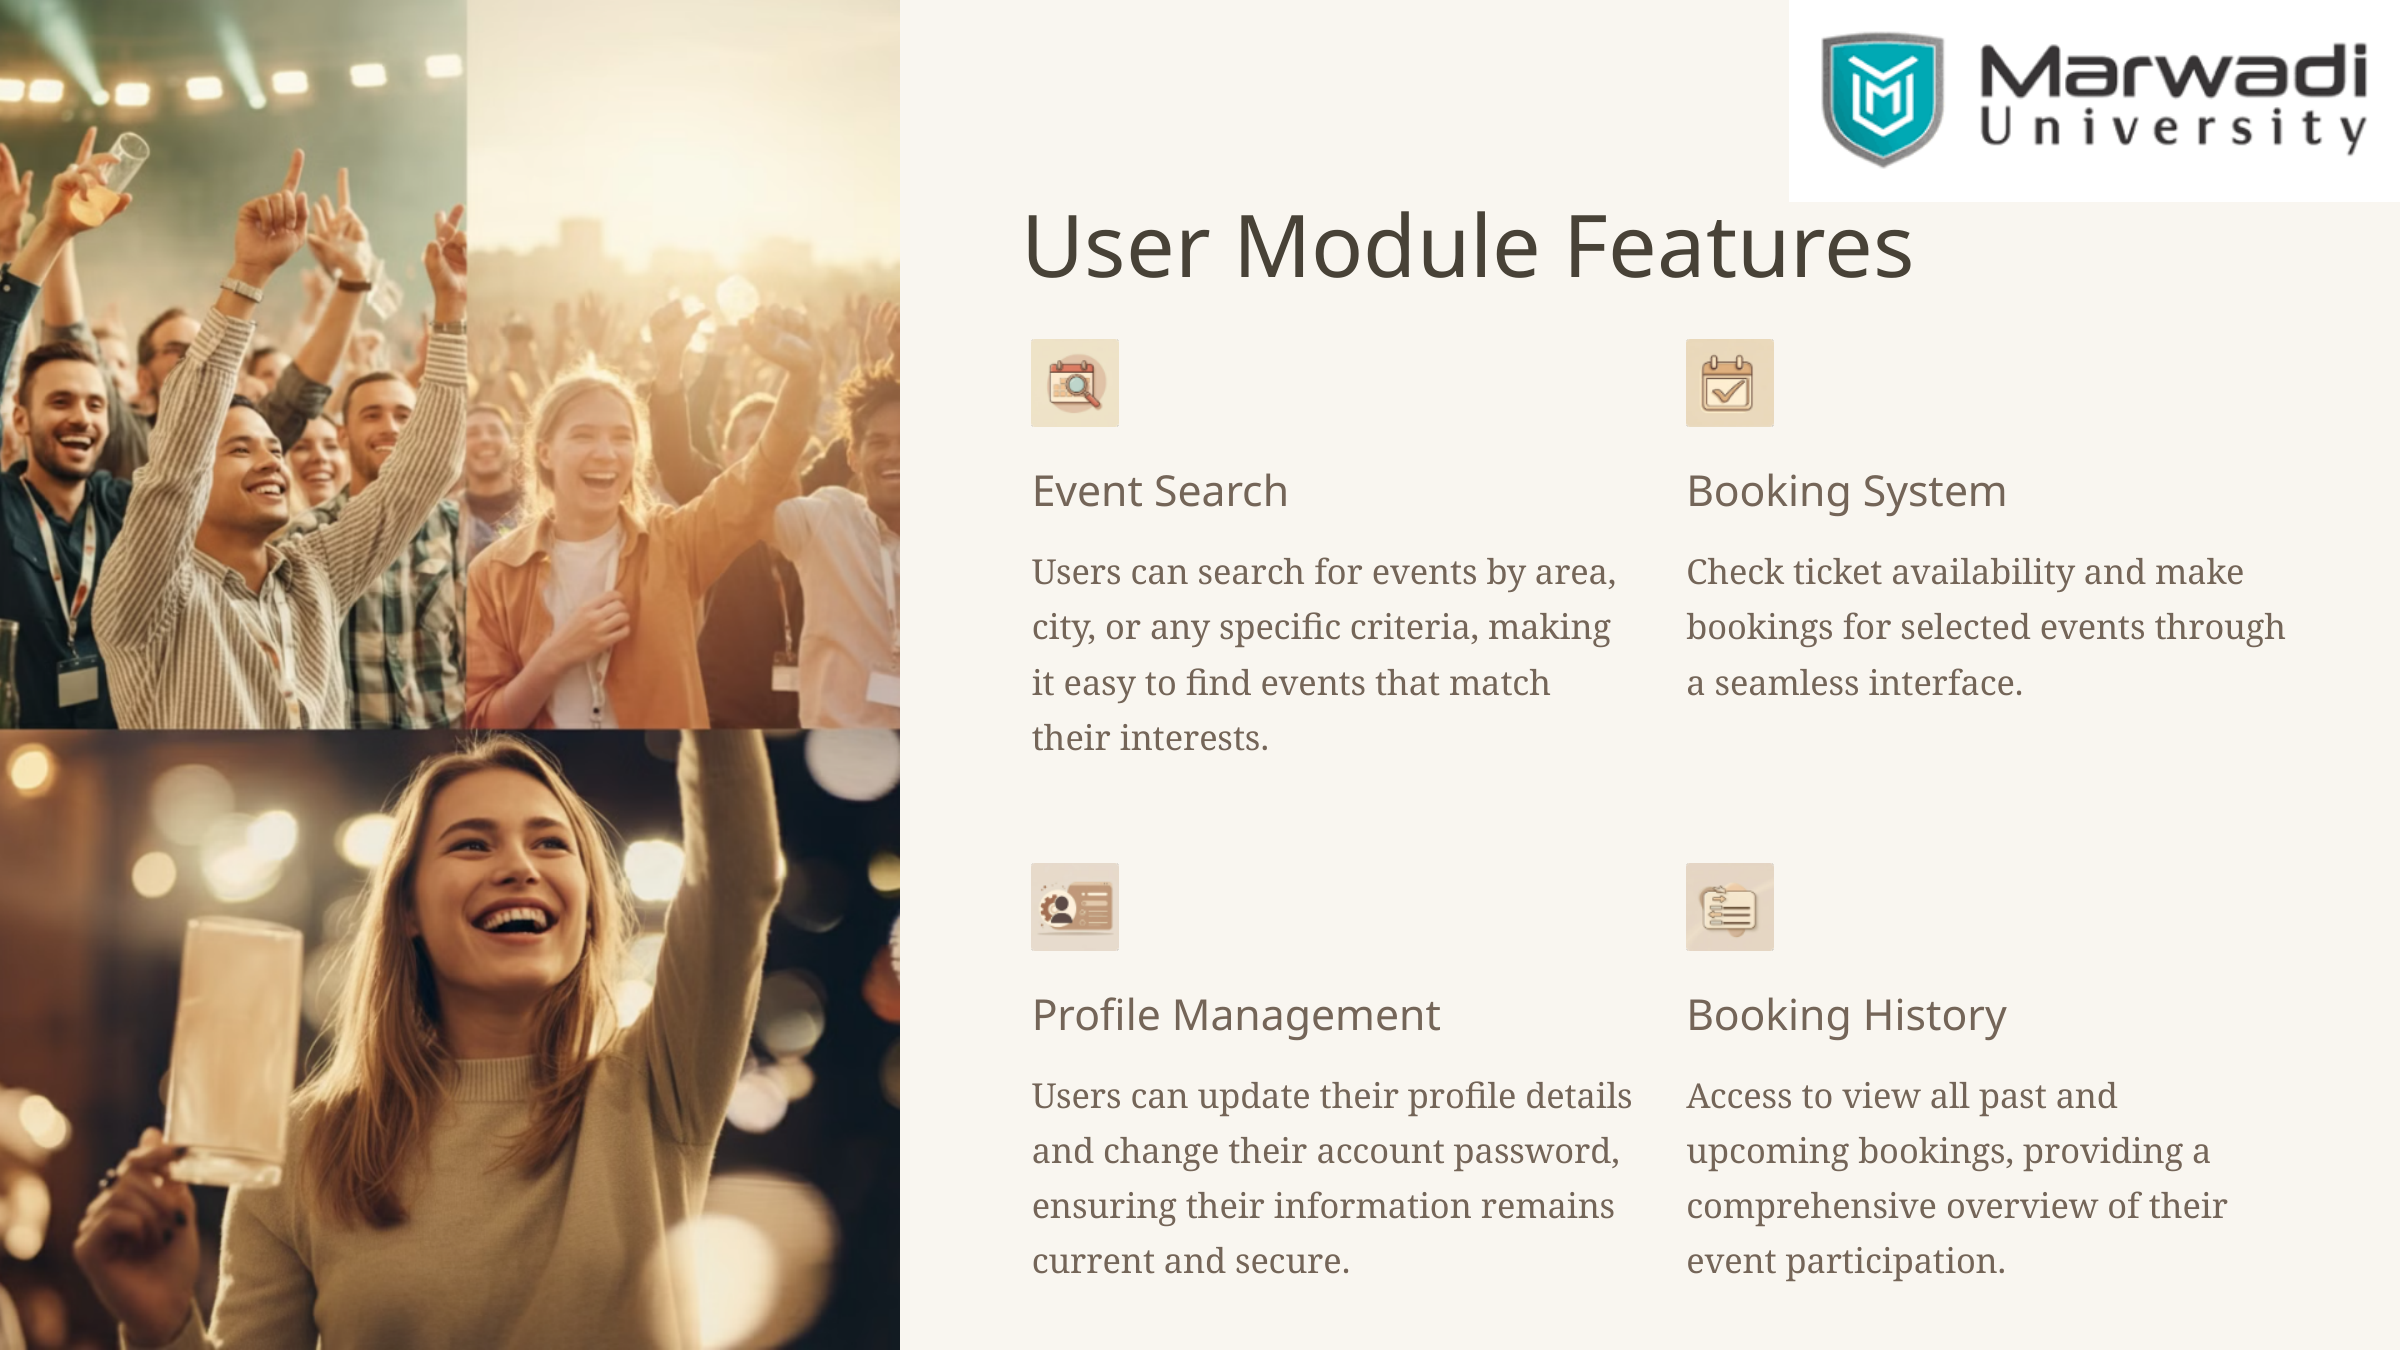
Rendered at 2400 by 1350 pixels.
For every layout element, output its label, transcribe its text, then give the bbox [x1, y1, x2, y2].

picture [1686, 863, 1774, 951]
text_box Access to view all past and upcoming bookings, providing a comprehensive overview of their event participation. [1686, 1059, 2289, 1227]
text_box Booking History [1686, 984, 2121, 1040]
picture [1031, 863, 1119, 951]
picture [1686, 339, 1774, 427]
text_box Booking System [1686, 461, 2121, 516]
picture [0, 0, 900, 1350]
text_box User Module Features [1021, 186, 1969, 295]
text_box Check ticket availability and make bookings for selected events through a seamless interface. [1686, 536, 2289, 704]
text_box Event Search [1031, 461, 1467, 516]
picture [1031, 339, 1119, 427]
picture [1788, 0, 2400, 202]
text_box Profile Management [1031, 984, 1469, 1040]
text_box Users can update their profile details and change their account password, ensuring their information remains current and secure. [1031, 1059, 1635, 1283]
text_box Users can search for events by area, city, or any specific criteria, making it easy to find events that match their interests. [1031, 536, 1635, 759]
